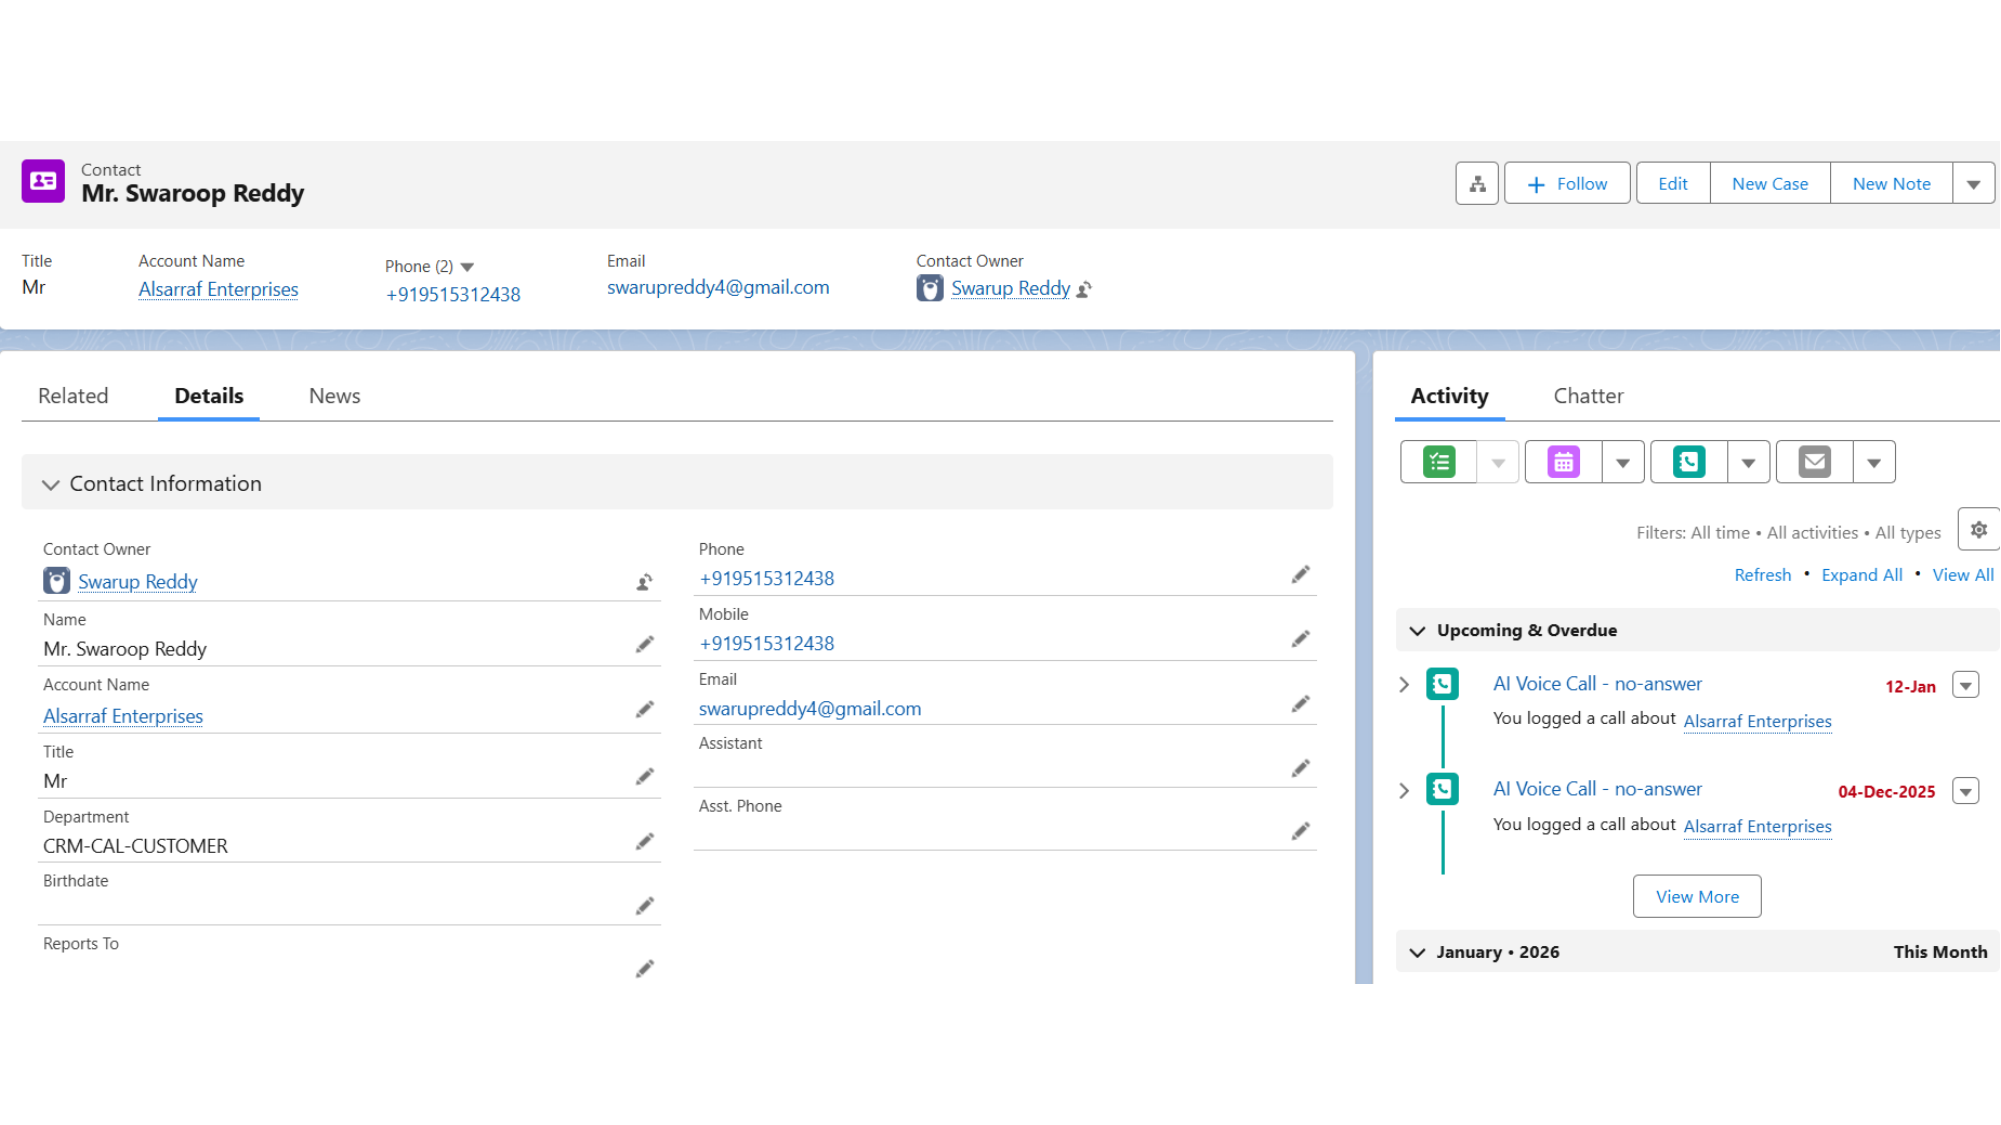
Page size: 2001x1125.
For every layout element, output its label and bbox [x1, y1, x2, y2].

picture [0, 141, 2000, 984]
